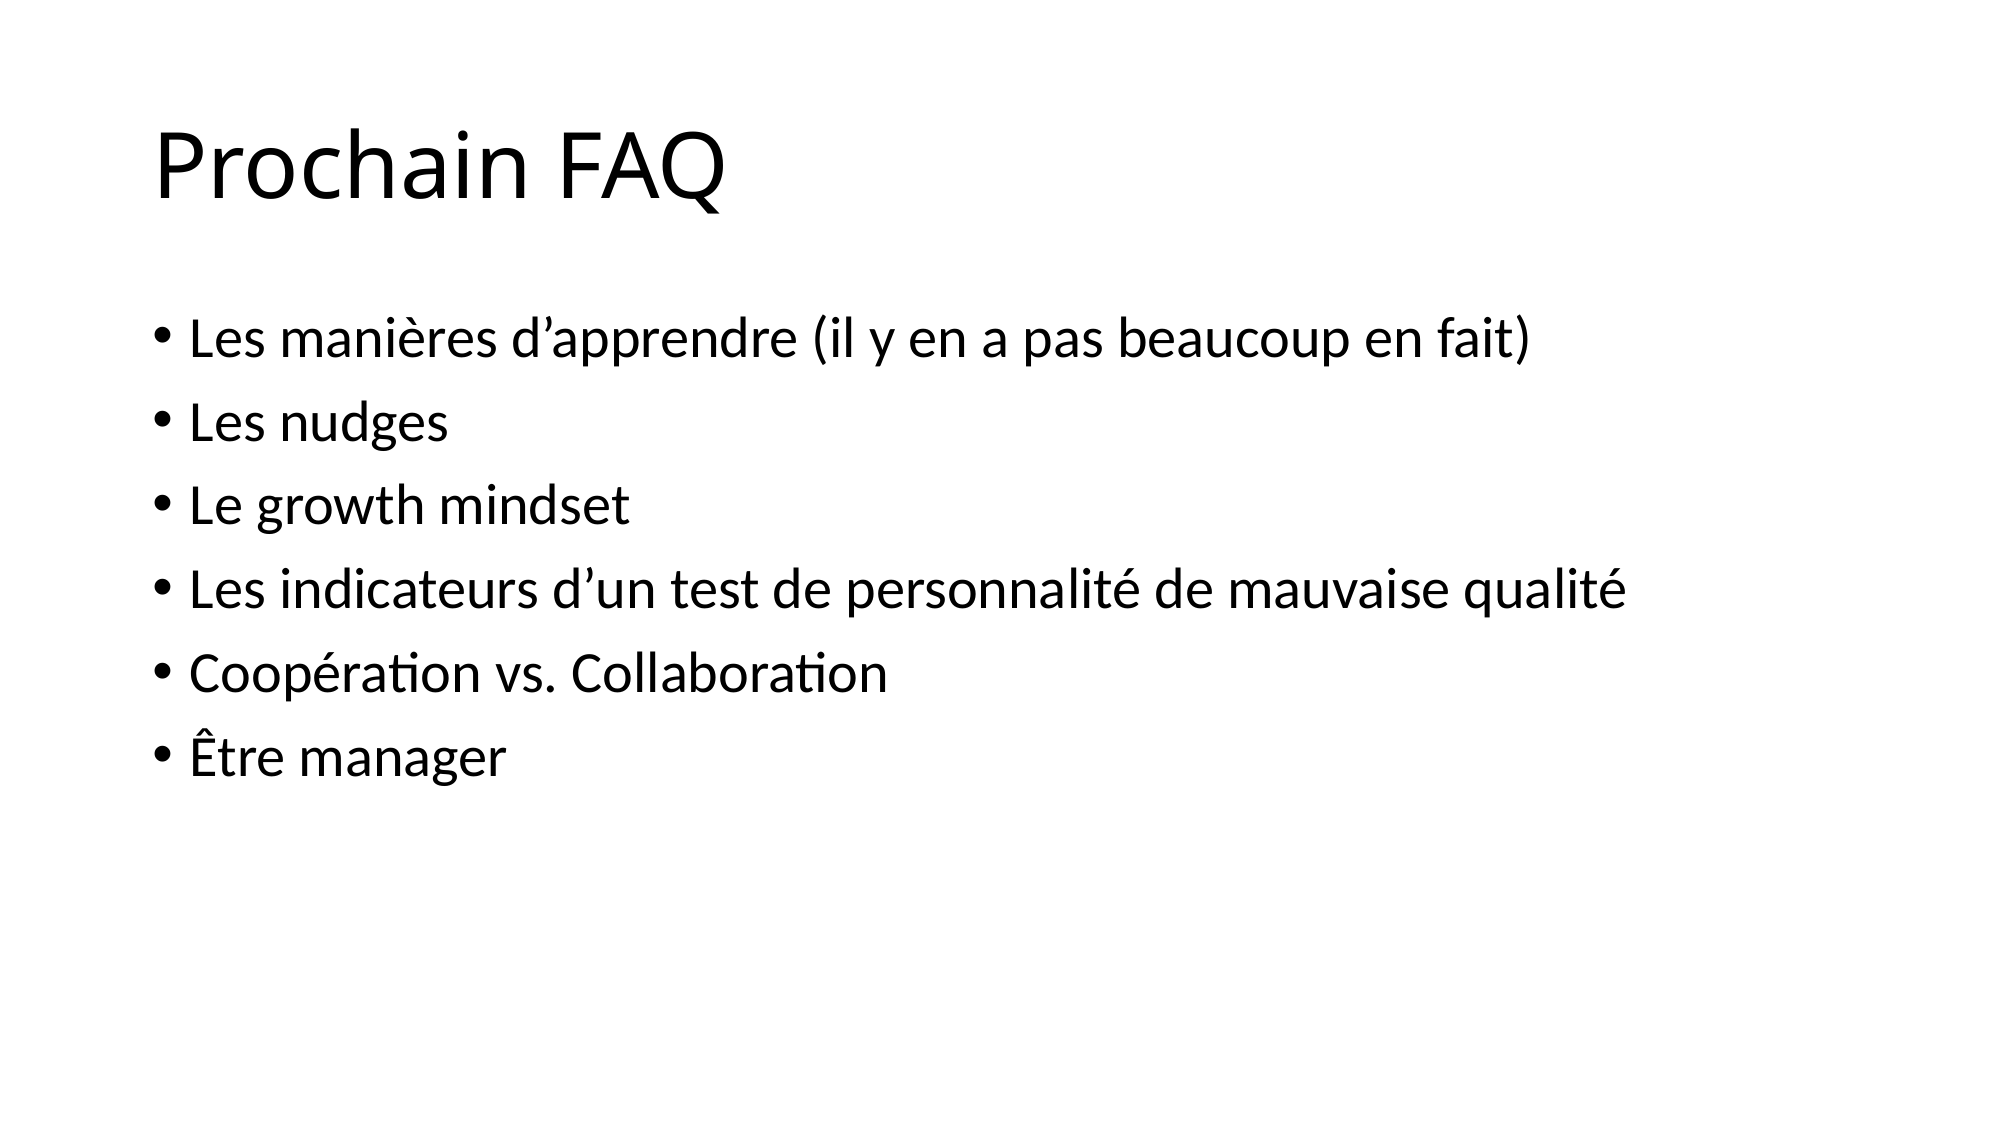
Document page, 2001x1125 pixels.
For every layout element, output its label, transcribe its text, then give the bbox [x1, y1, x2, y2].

title Prochain FAQ [137, 59, 1863, 278]
list Les manières d’apprendre (il y en a pas beaucoup en fait) Les nudges Le growth mindset Les indicateurs d’un test de personnalité de mauvaise qualité Coopération vs. Collaboration Être manager [137, 299, 1863, 1014]
